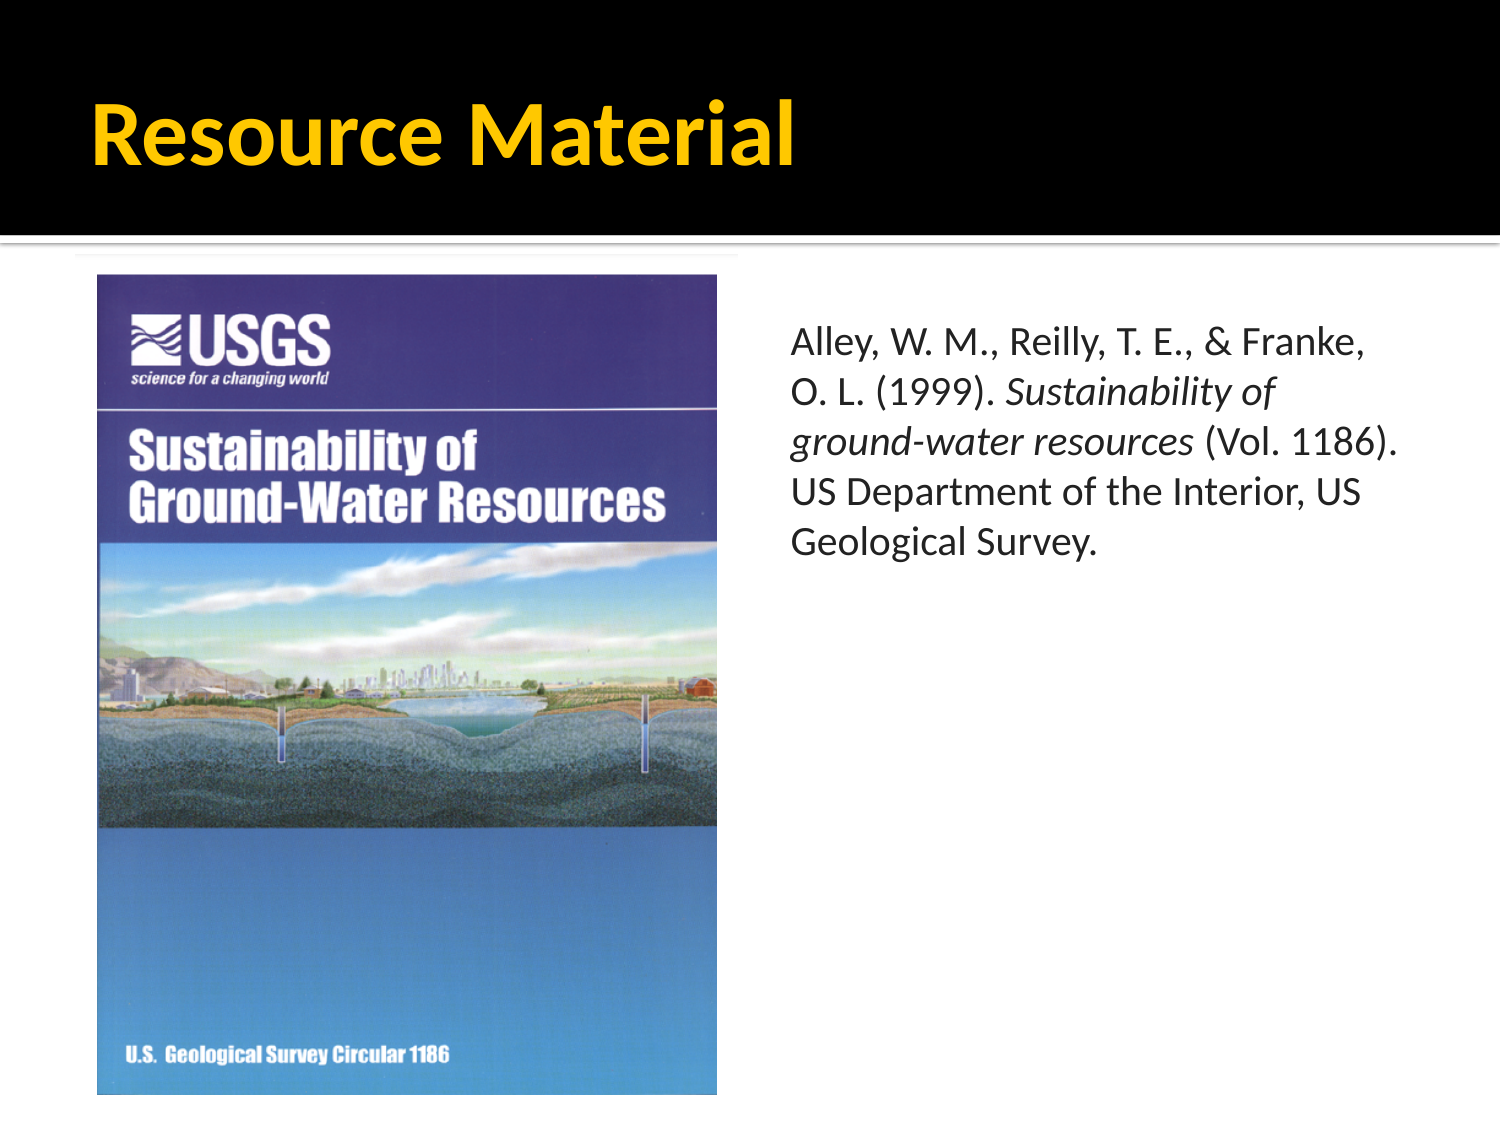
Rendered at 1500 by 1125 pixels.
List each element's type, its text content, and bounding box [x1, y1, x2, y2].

text_box Alley, W. M., Reilly, T. E., & Franke, O. L. (1999). Sustainability of ground-water resources (Vol. 1186). US Department of the Interior, US Geological Survey. [775, 306, 1415, 572]
title Resource Material [75, 24, 1425, 231]
picture [74, 254, 738, 1113]
